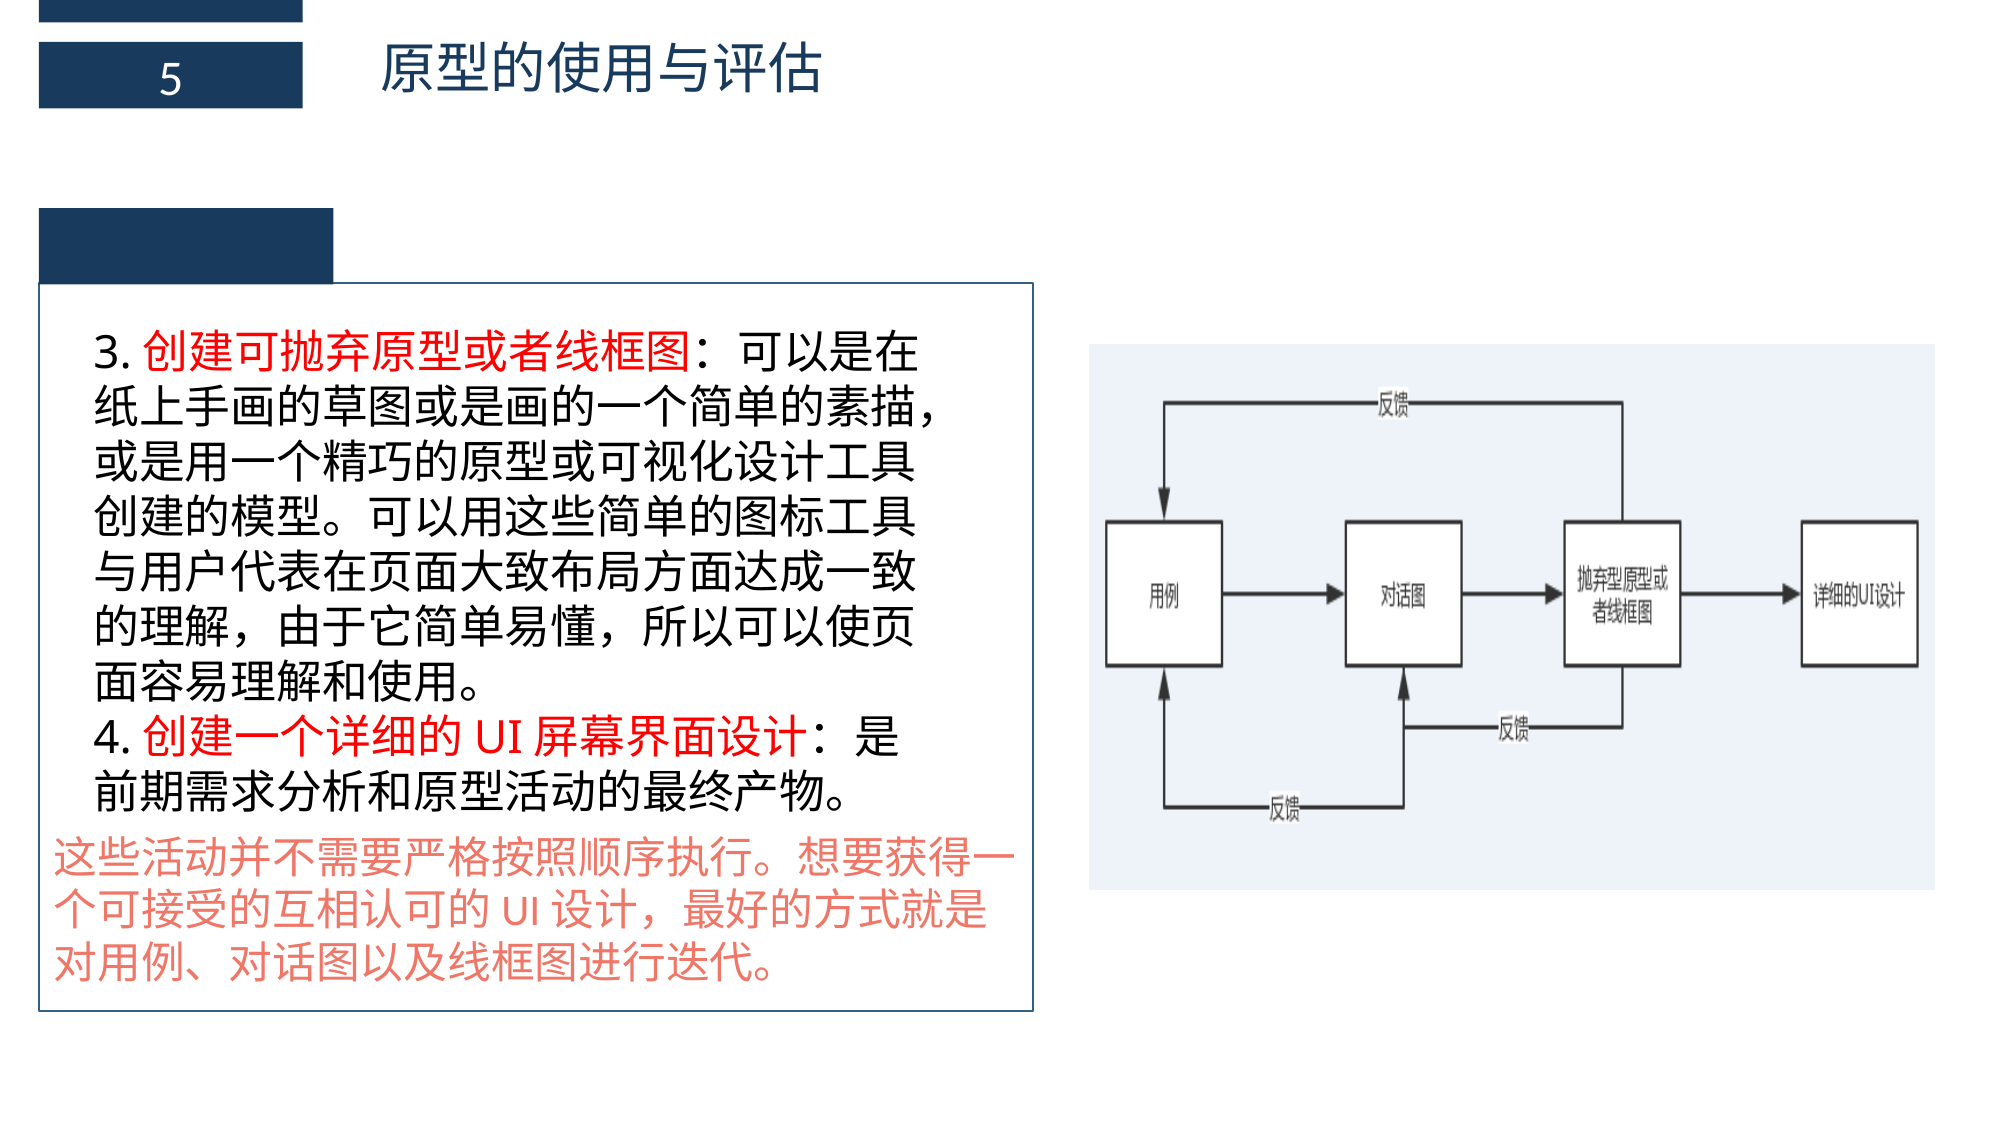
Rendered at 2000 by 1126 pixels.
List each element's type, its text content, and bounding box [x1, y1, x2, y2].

text_box [37, 0, 305, 24]
text_box 原型的使用与评估 [365, 26, 1359, 108]
text_box [366, 22, 1360, 105]
picture [1089, 344, 1935, 891]
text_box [38, 207, 1034, 1012]
text_box 5 [37, 40, 305, 111]
